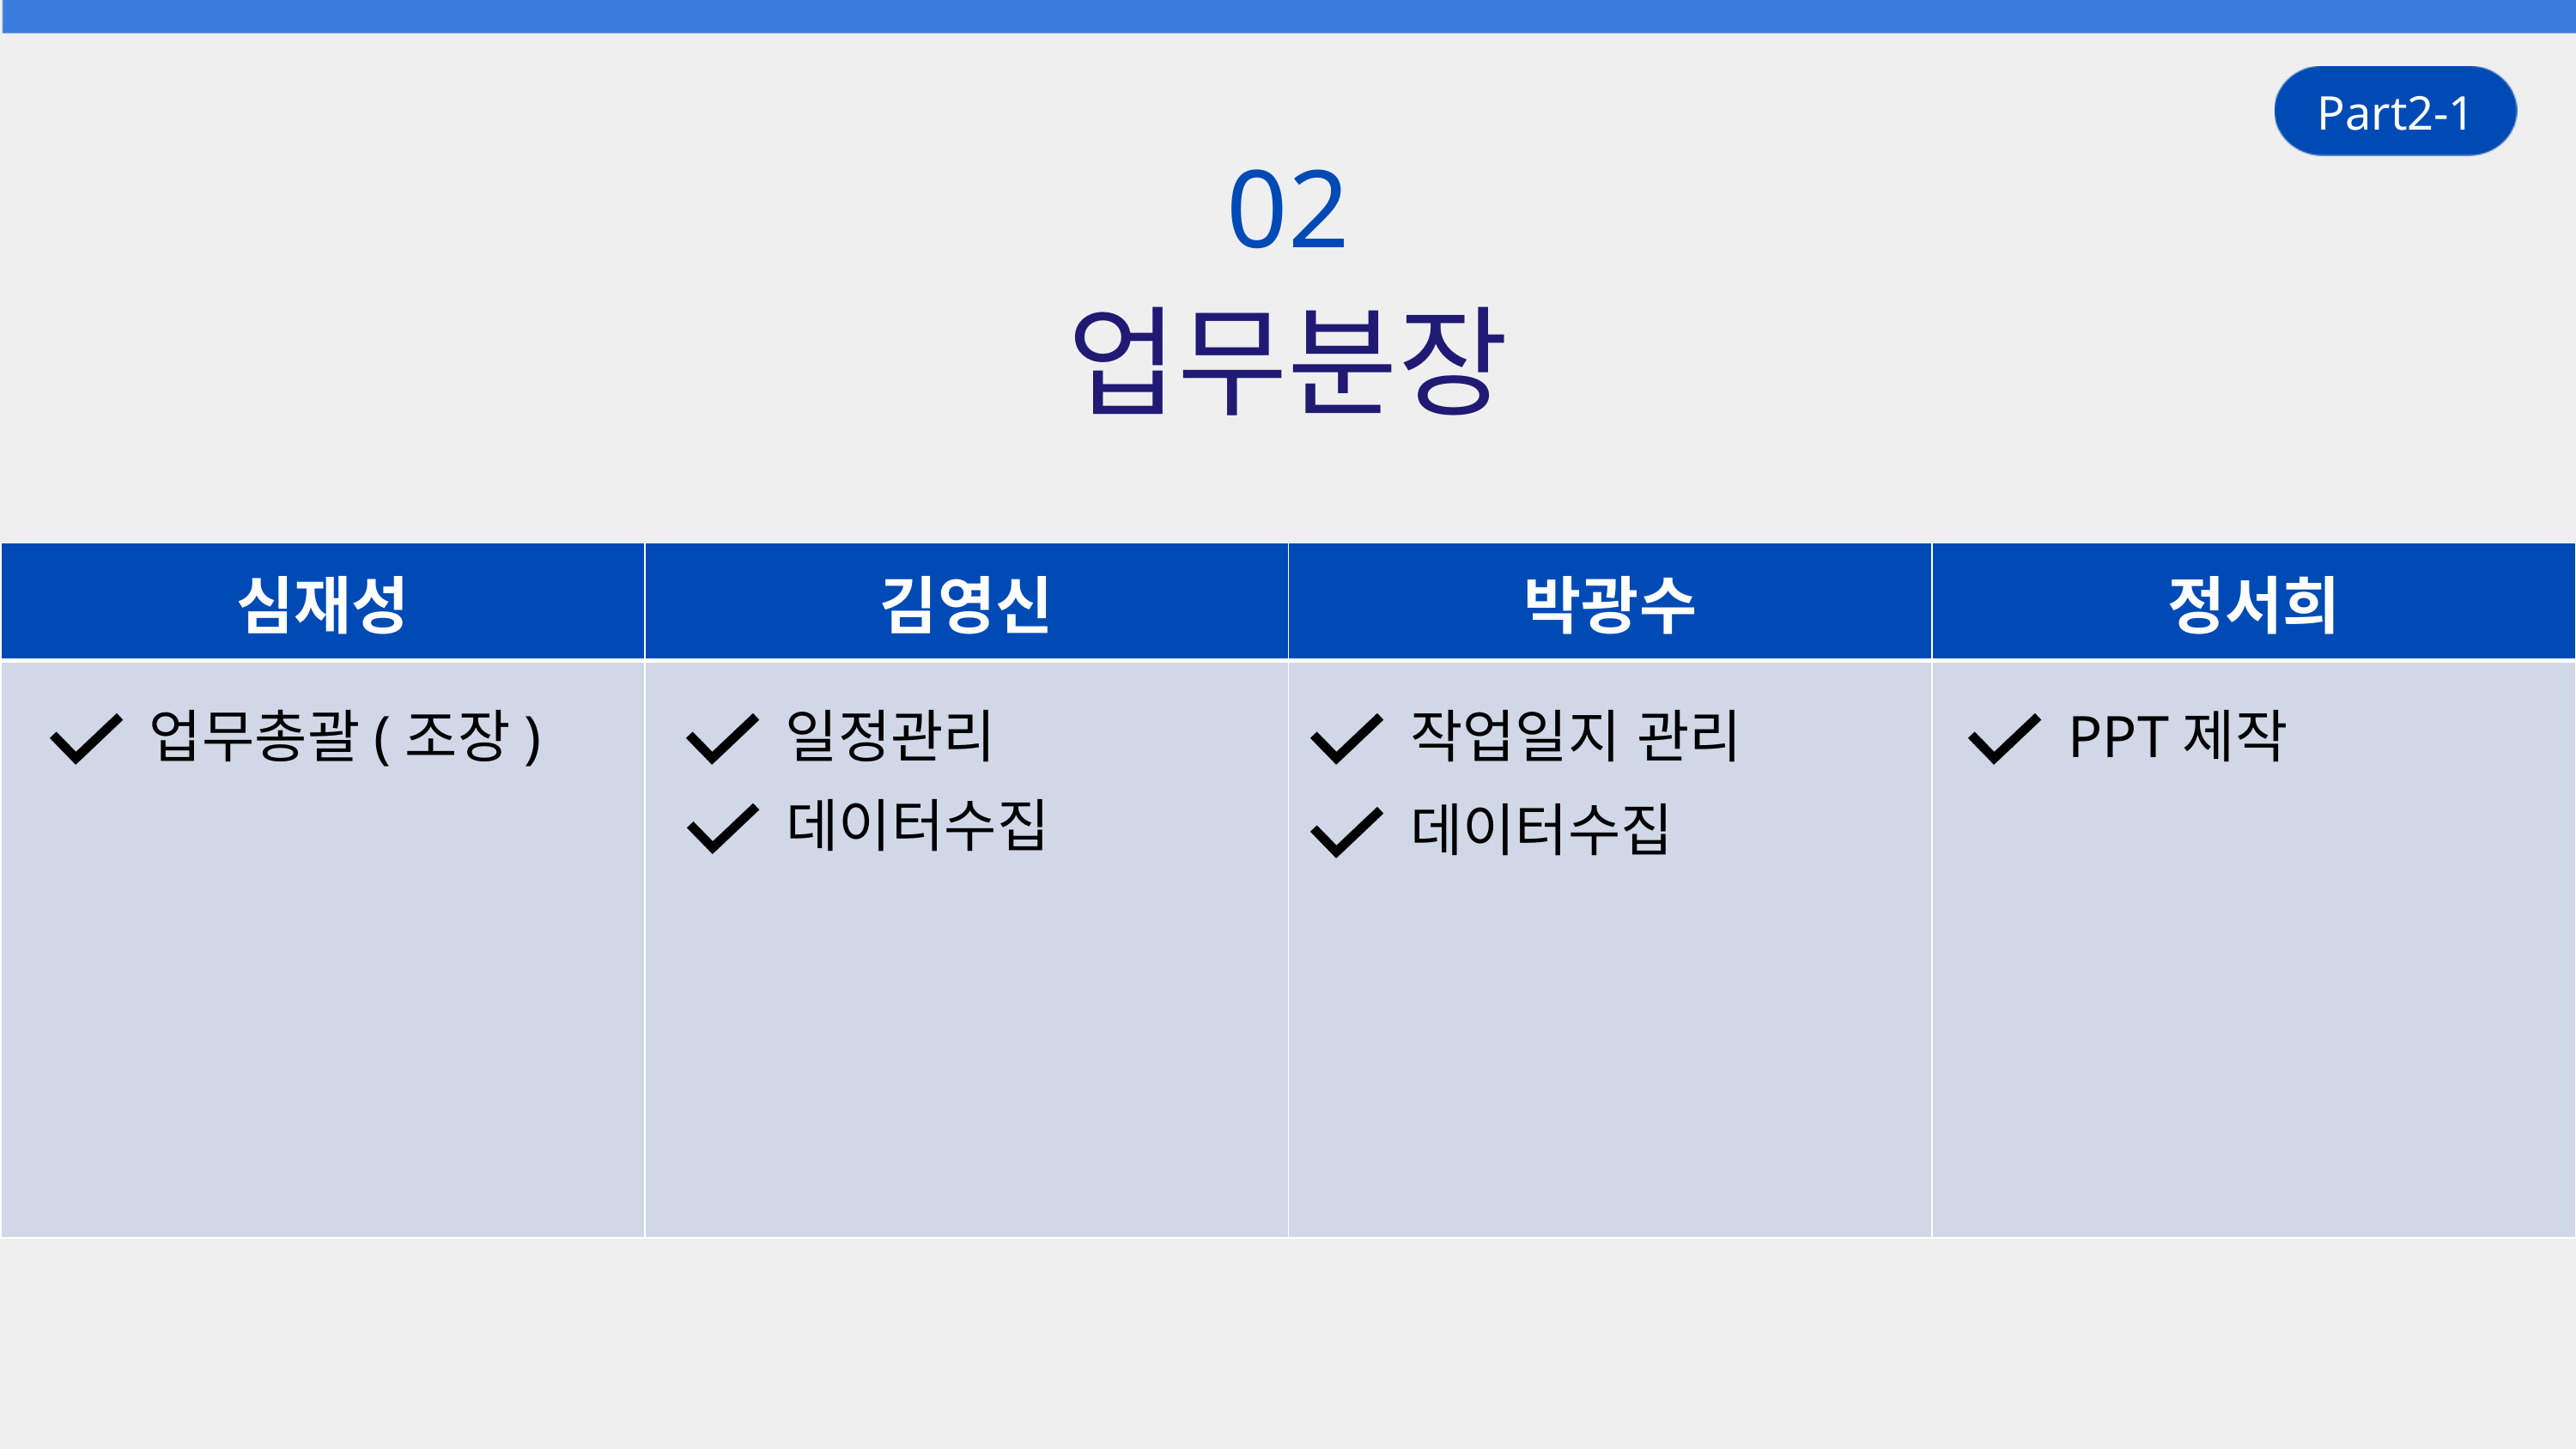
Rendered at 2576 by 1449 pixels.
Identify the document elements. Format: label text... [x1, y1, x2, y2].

picture [684, 700, 761, 777]
table_cell [2, 663, 644, 1237]
table_header 심재성 [2, 543, 644, 658]
text_box 데이터수집 [1397, 787, 1923, 870]
table_header 박광수 [1316, 543, 1931, 658]
picture [3, 0, 2576, 1308]
text_box 업무분장 [1316, 270, 1938, 457]
table_cell [1933, 663, 2575, 1237]
table_cell [1316, 663, 1931, 1237]
text_box 데이터수집 [773, 783, 1270, 865]
text_box 작업일지 관리 [1397, 694, 1923, 776]
text_box 업무총괄(조장) [137, 694, 663, 776]
picture [2275, 66, 2518, 156]
picture [685, 791, 762, 867]
text_box 02 [1145, 127, 1270, 270]
text_box Part2-1 [2275, 62, 2518, 65]
table_cell [646, 663, 1270, 1237]
text_box 02 [1316, 127, 1431, 270]
text_box PPT제작 [2055, 694, 2576, 776]
table_header 정서희 [1933, 543, 2575, 658]
text_box 업무분장 [638, 270, 1270, 457]
table_header 김영신 [646, 543, 1270, 658]
picture [1966, 700, 2043, 777]
picture [48, 700, 125, 777]
text_box 일정관리 [772, 694, 1270, 776]
